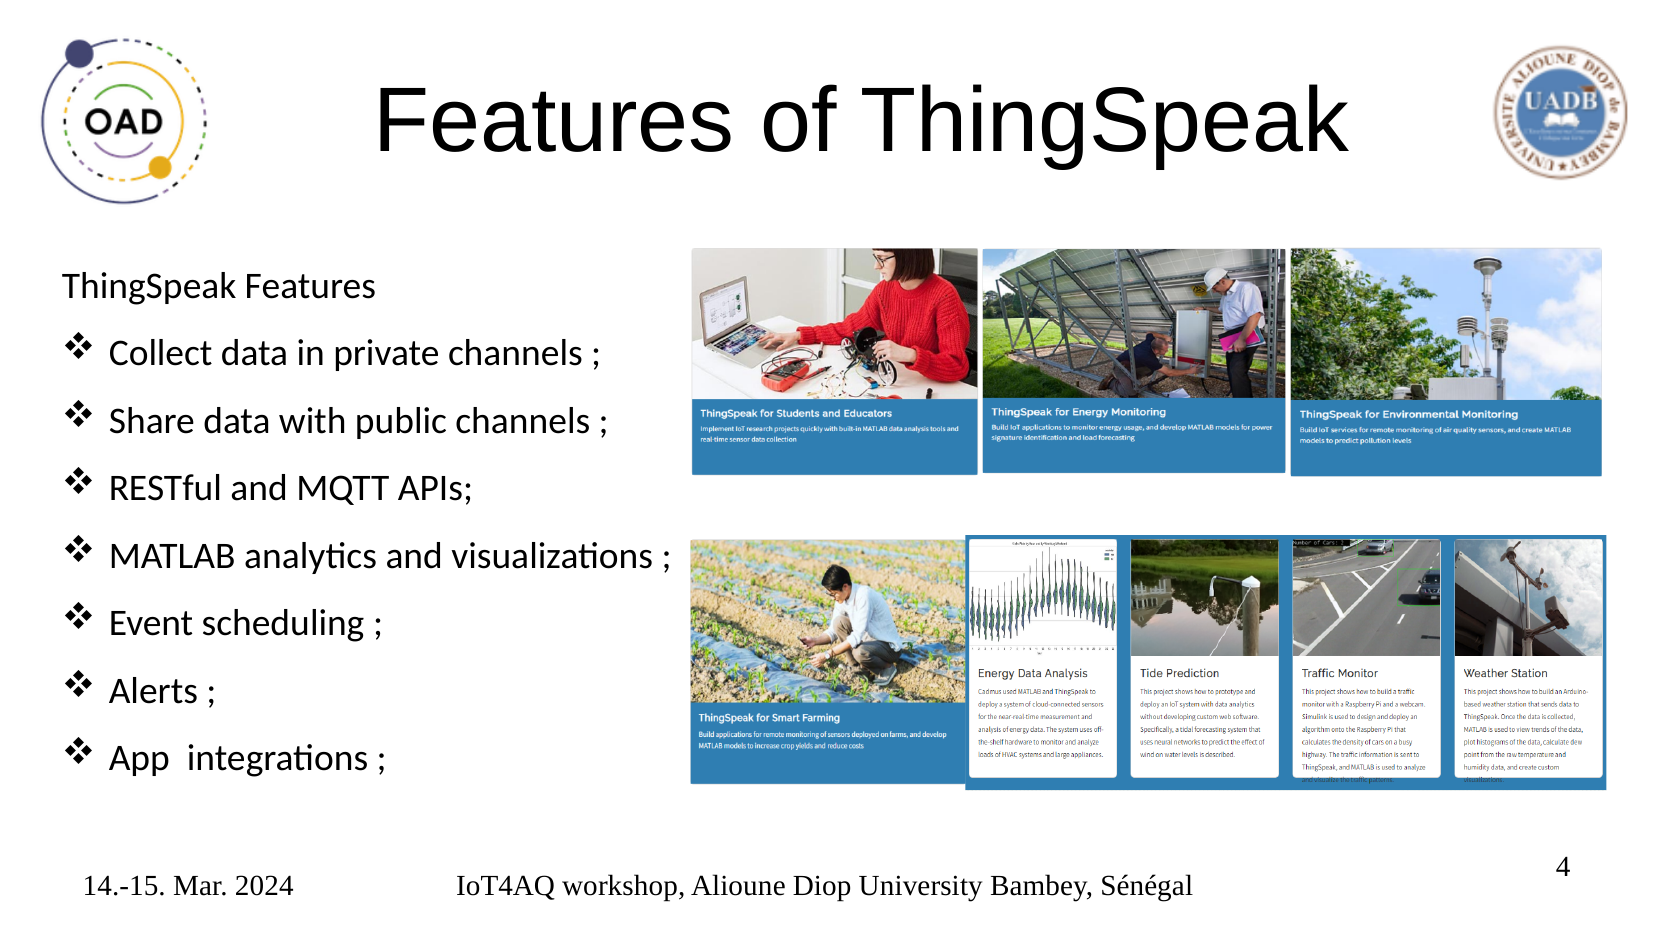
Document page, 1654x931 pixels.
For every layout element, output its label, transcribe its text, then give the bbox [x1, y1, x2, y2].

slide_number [82, 866, 338, 931]
footer IoT4AQ workshop, Alioune Diop University Bambey, Sénégal [338, 866, 1313, 931]
picture [1482, 37, 1641, 188]
slide_number <number> [1312, 847, 1571, 912]
text_box ThingSpeak Features Collect data in private channels ; Share data with public channels ; RESTful and MQTT APIs; MATLAB analytics and visualizations ; Event scheduling ; Alerts ; App integrations ; [47, 230, 709, 786]
picture [687, 535, 1607, 792]
picture [0, 24, 242, 225]
picture [687, 245, 1607, 478]
title Features of ThingSpeak [278, 37, 1446, 193]
